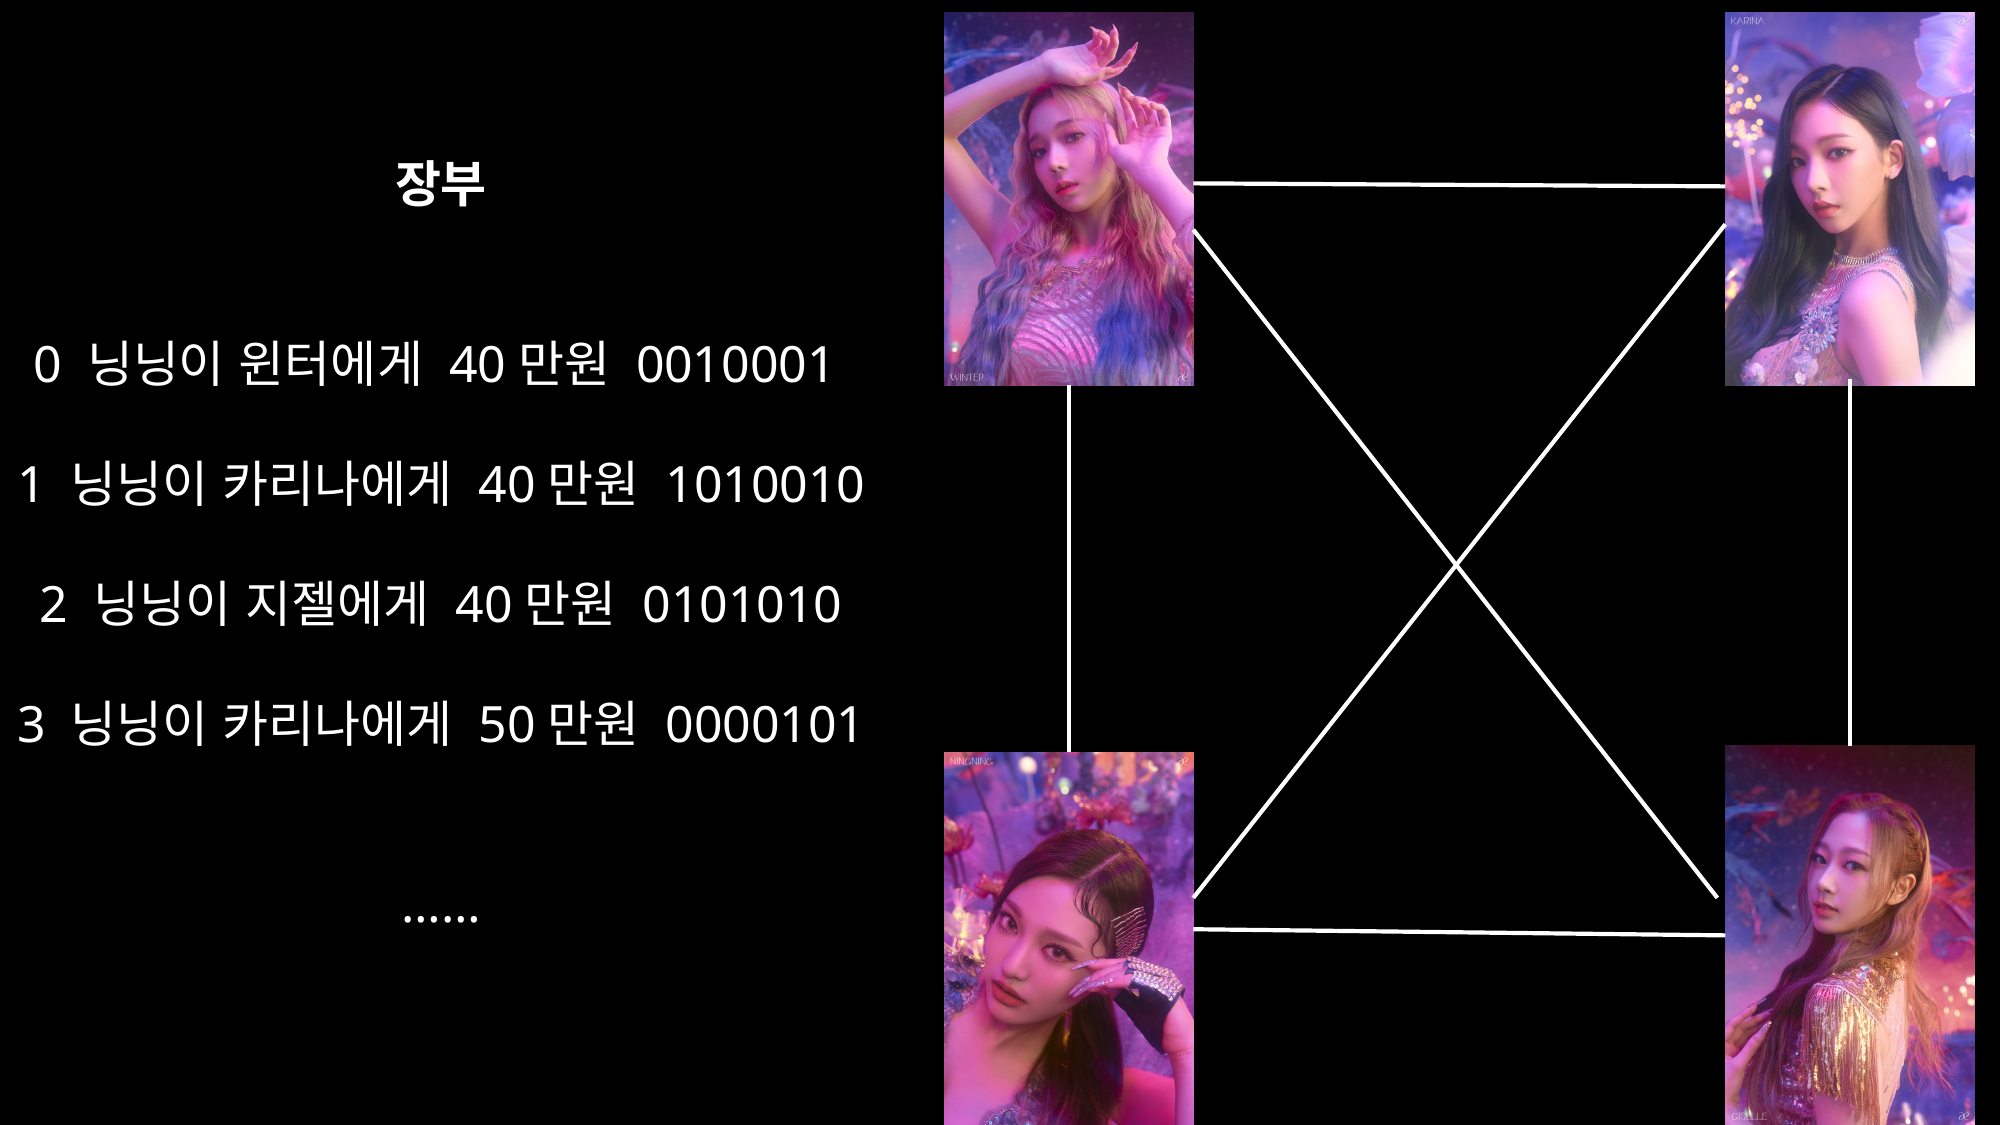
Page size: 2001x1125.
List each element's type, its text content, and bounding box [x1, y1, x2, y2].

picture [1725, 12, 1975, 386]
picture [944, 12, 1194, 386]
text_box 장부 0 닝닝이 윈터에게 40만원 0010001 1 닝닝이 카리나에게 40만원 1010010 2 닝닝이 지젤에게 40만원 0101010 3 닝닝이 카리나에게 50만원 0000101 …… [0, 144, 882, 940]
picture [944, 752, 1194, 1125]
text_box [1193, 929, 1726, 936]
picture [1725, 745, 1975, 1125]
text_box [1193, 224, 1726, 898]
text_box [1193, 183, 1726, 187]
